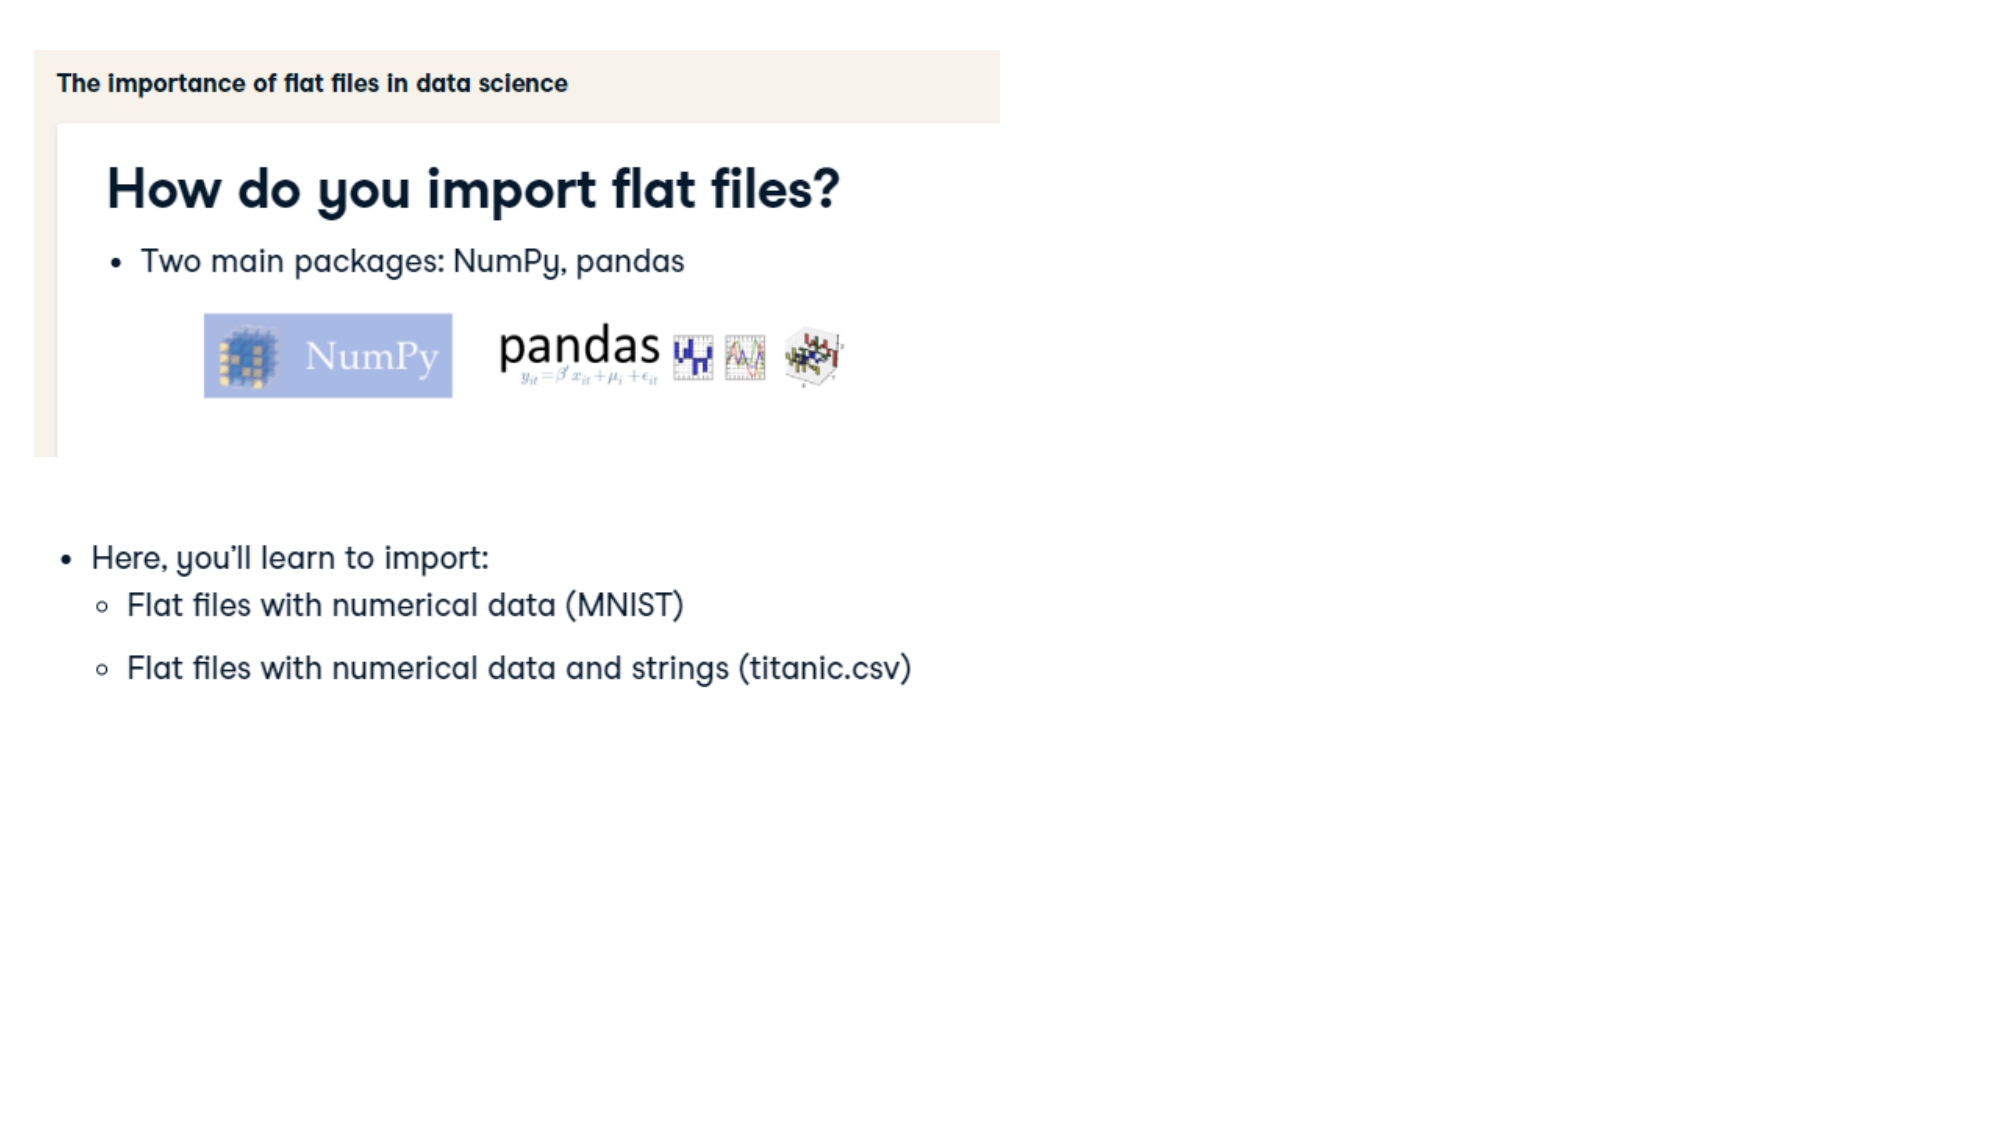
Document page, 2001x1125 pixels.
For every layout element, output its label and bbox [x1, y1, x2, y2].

picture [34, 50, 1000, 458]
picture [31, 514, 1000, 714]
